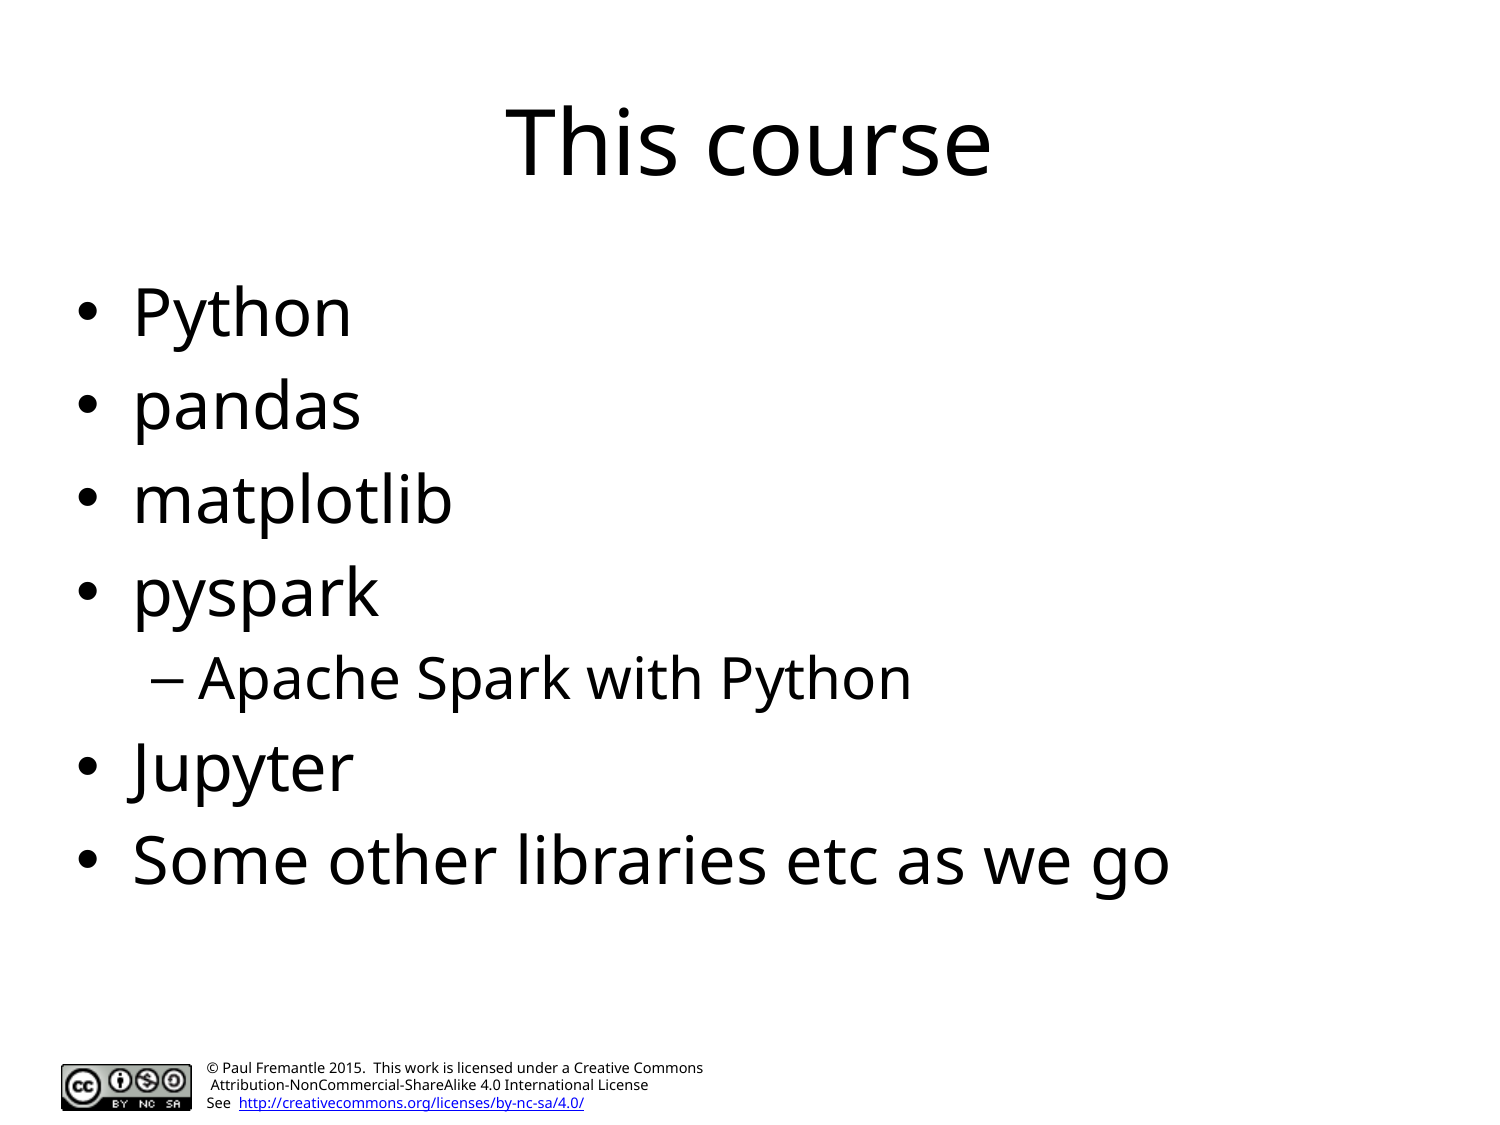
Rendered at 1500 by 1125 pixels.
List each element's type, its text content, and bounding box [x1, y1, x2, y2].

list Python pandas matplotlib pyspark Apache Spark with Python Jupyter Some other libraries etc as we go [61, 262, 1412, 1005]
title This course [75, 45, 1425, 233]
picture [61, 1064, 192, 1111]
